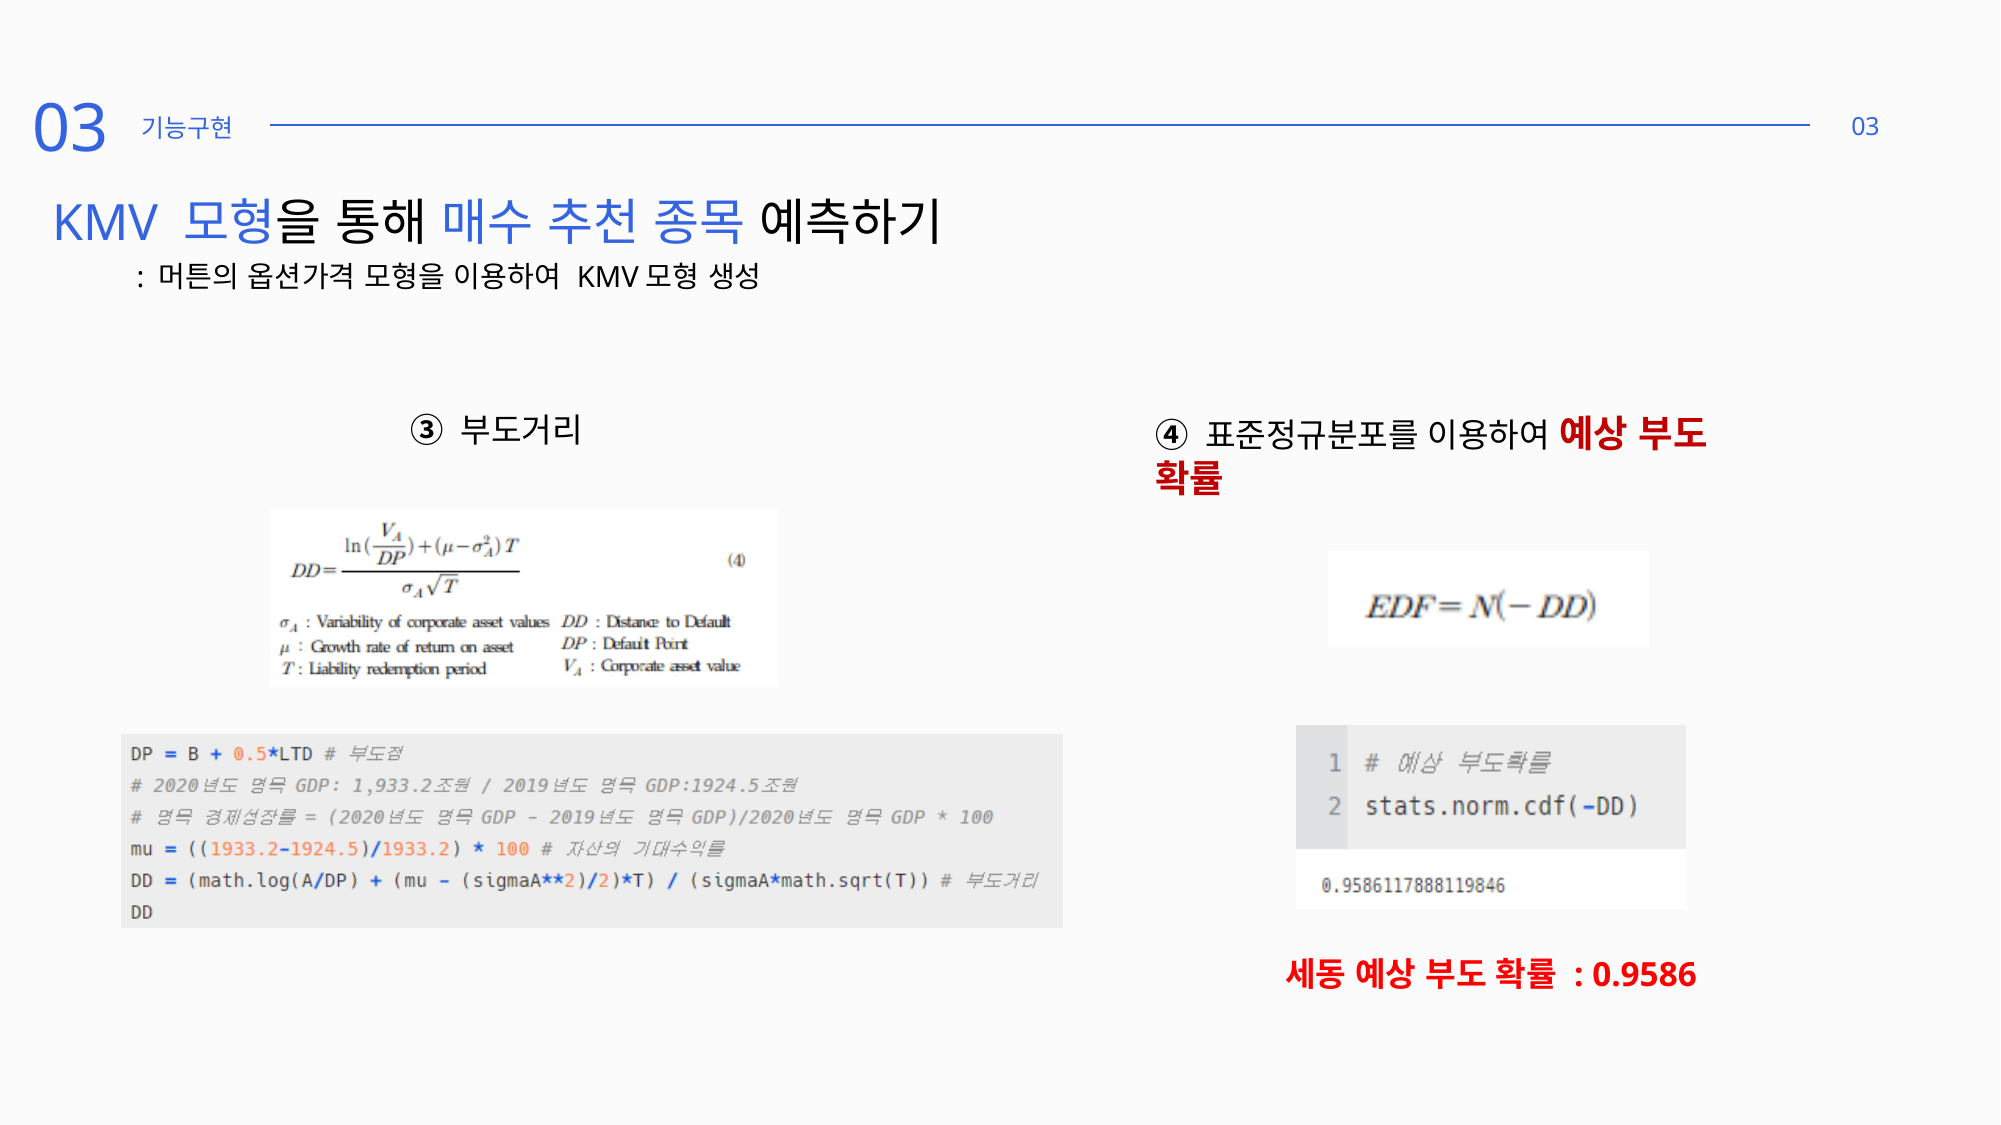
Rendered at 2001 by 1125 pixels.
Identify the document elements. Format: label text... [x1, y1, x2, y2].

text_box 03 [17, 77, 179, 172]
text_box ③ 부도거리 [395, 402, 627, 457]
text_box ④ 표준정규분포를 이용하여 예상 부도 확률 [1140, 402, 1793, 507]
picture [270, 510, 778, 687]
text_box 세동 예상 부도 확률 : 0.9586 [1270, 945, 1712, 1001]
text_box 기능구현 [179, 105, 249, 150]
text_box KMV 모형을 통해 매수 추천 종목 예측하기 [37, 182, 1105, 324]
text_box 03 [1836, 102, 1895, 148]
picture [121, 734, 1063, 928]
picture [1328, 551, 1649, 647]
picture [1296, 725, 1686, 909]
text_box : 머튼의 옵션가격 모형을 이용하여 KMV모형 생성 [121, 250, 900, 301]
